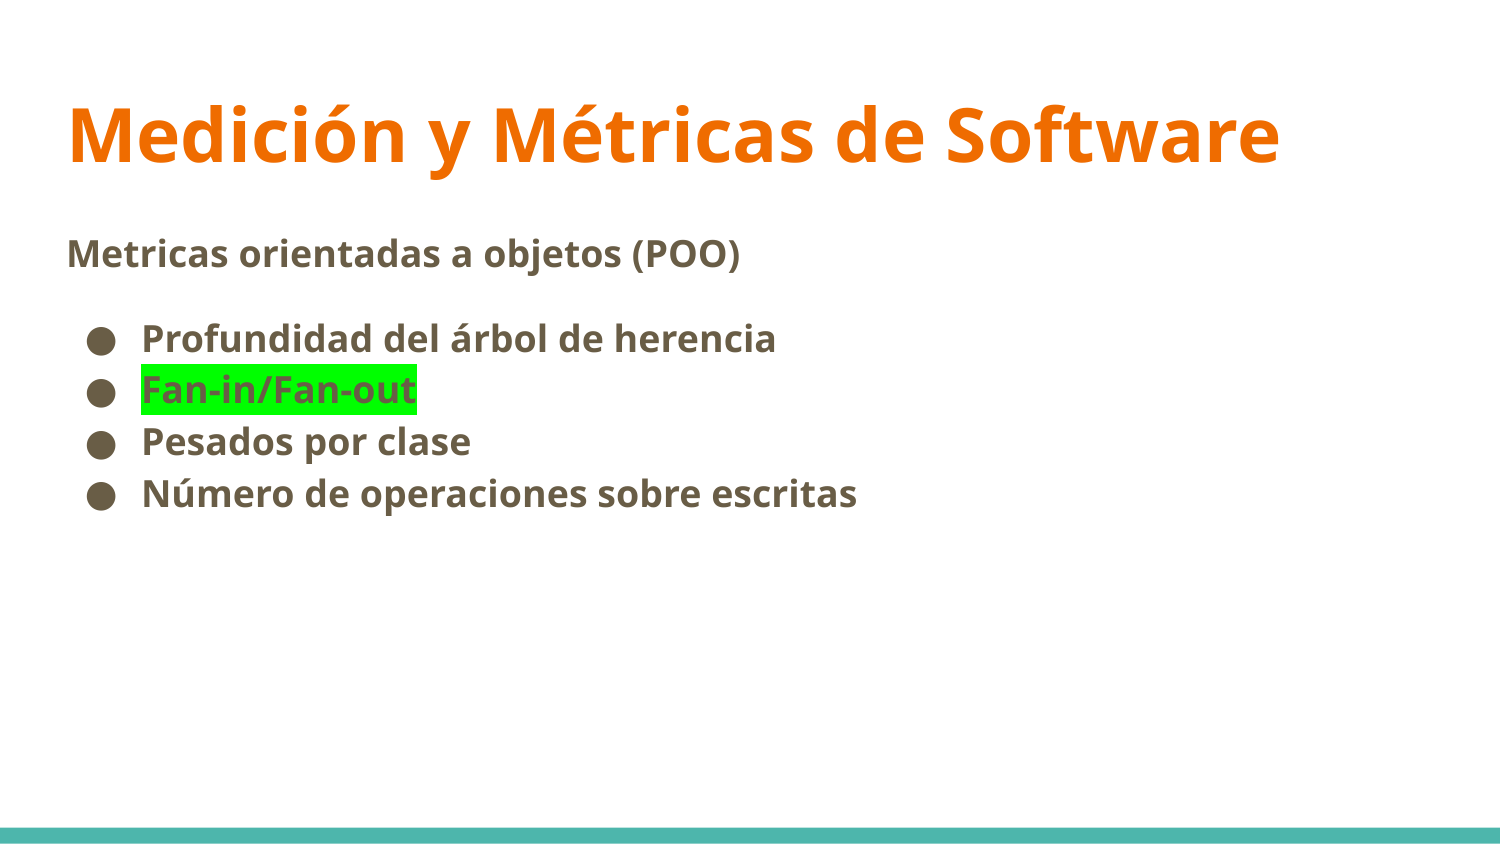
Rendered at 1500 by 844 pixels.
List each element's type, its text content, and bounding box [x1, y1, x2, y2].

list Metricas orientadas a objetos (POO) Profundidad del árbol de herencia Fan-in/Fan-out Pesados por clase Número de operaciones sobre escritas [51, 207, 1449, 750]
title Medición y Métricas de Software [51, 72, 1449, 189]
